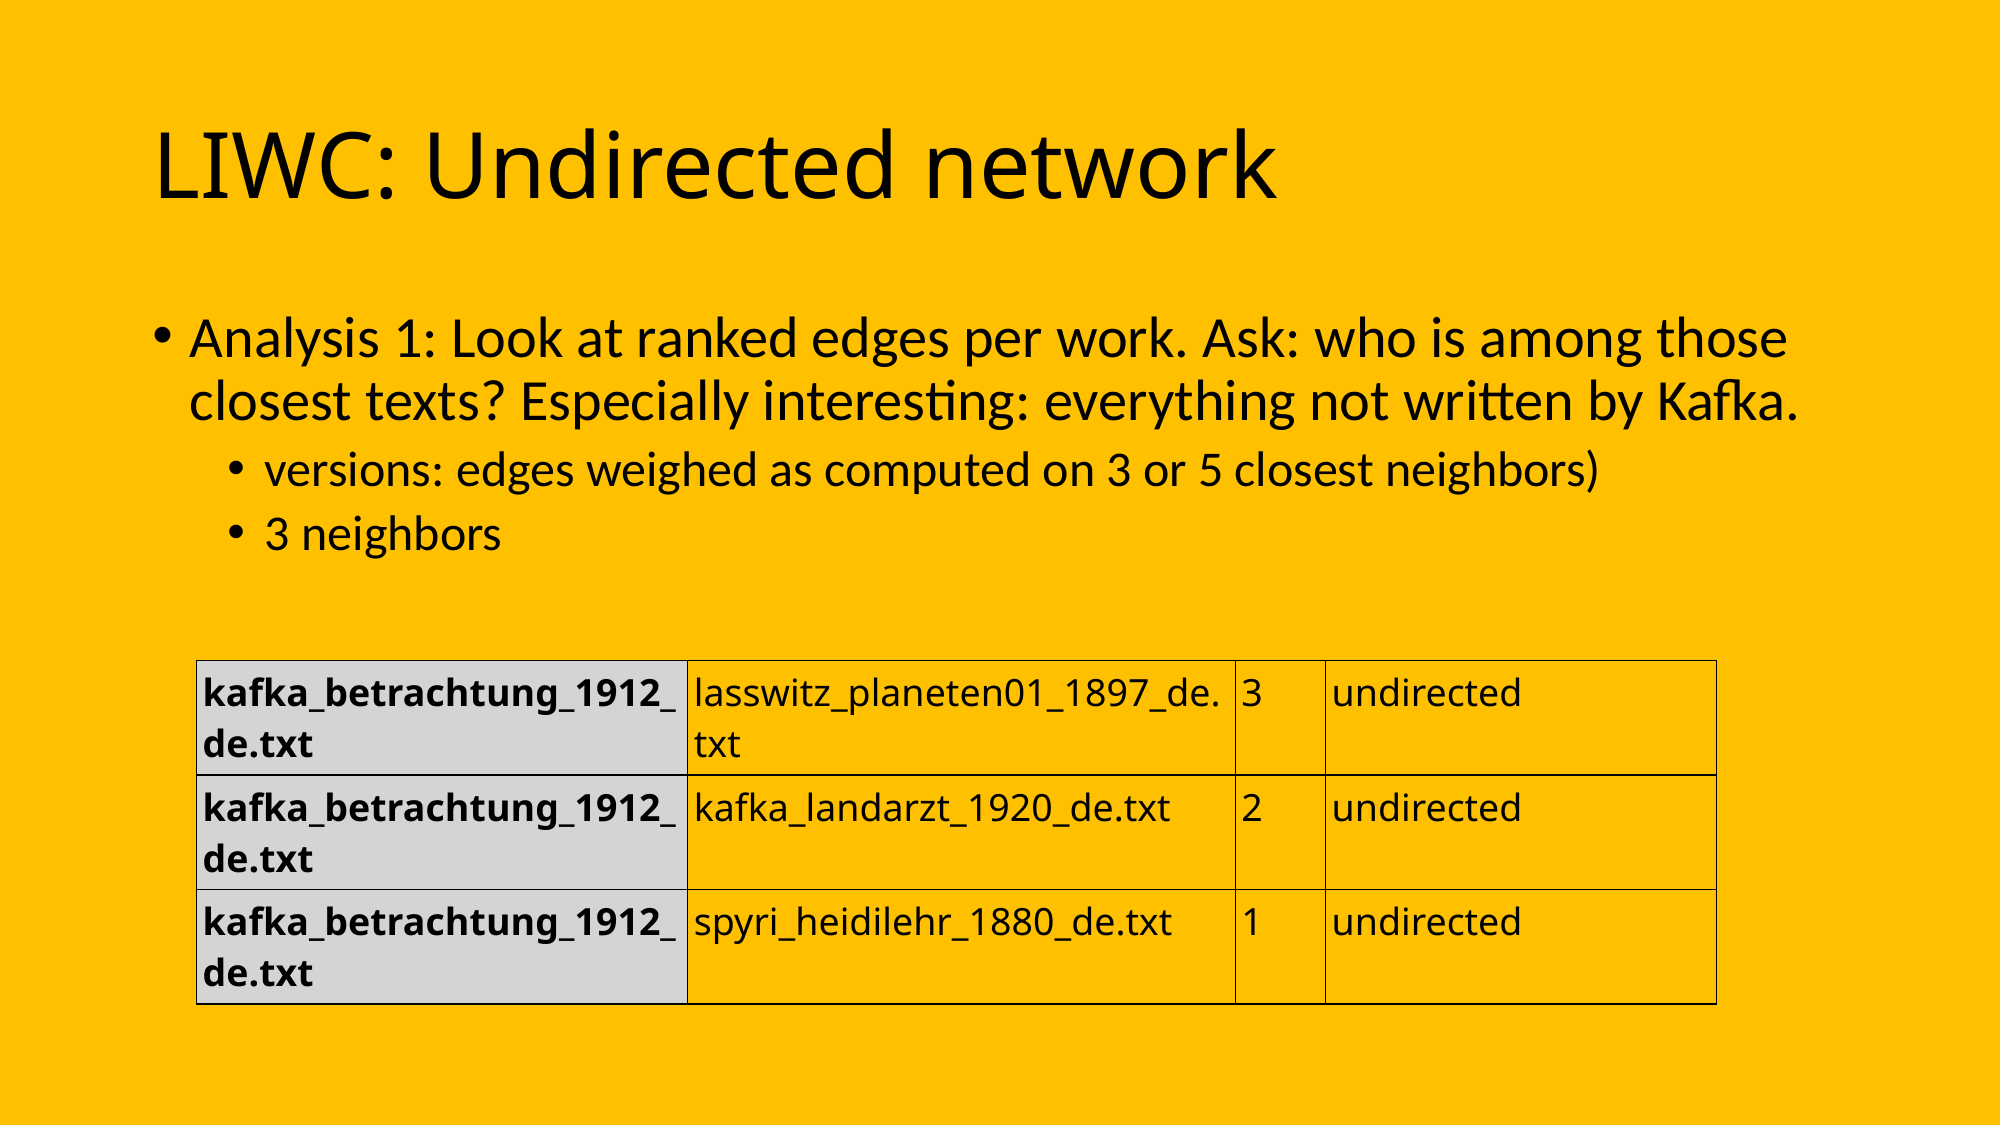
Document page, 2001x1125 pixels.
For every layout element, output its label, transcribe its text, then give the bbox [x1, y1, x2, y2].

table_cell 1 [1236, 890, 1325, 1003]
table_cell kafka_betrachtung_1912_de.txt [197, 890, 687, 1003]
table_cell 2 [1236, 776, 1325, 889]
table_cell kafka_betrachtung_1912_de.txt [197, 776, 687, 889]
table_header 3 [1236, 661, 1325, 774]
table_cell kafka_landarzt_1920_de.txt [688, 776, 1235, 889]
table_cell undirected [1326, 890, 1716, 1003]
table_header undirected [1326, 661, 1716, 774]
table_cell undirected [1326, 776, 1716, 889]
table_cell spyri_heidilehr_1880_de.txt [688, 890, 1235, 1003]
list Analysis 1: Look at ranked edges per work. Ask: who is among those closest texts? Especially interesting: everything not written by Kafka. versions: edges weighed as computed on 3 or 5 closest neighbors) 3 neighbors [137, 299, 1863, 1014]
title LIWC: Undirected network [137, 59, 1863, 278]
table_header lasswitz_planeten01_1897_de.txt [688, 661, 1235, 774]
table_header kafka_betrachtung_1912_de.txt [197, 661, 687, 774]
